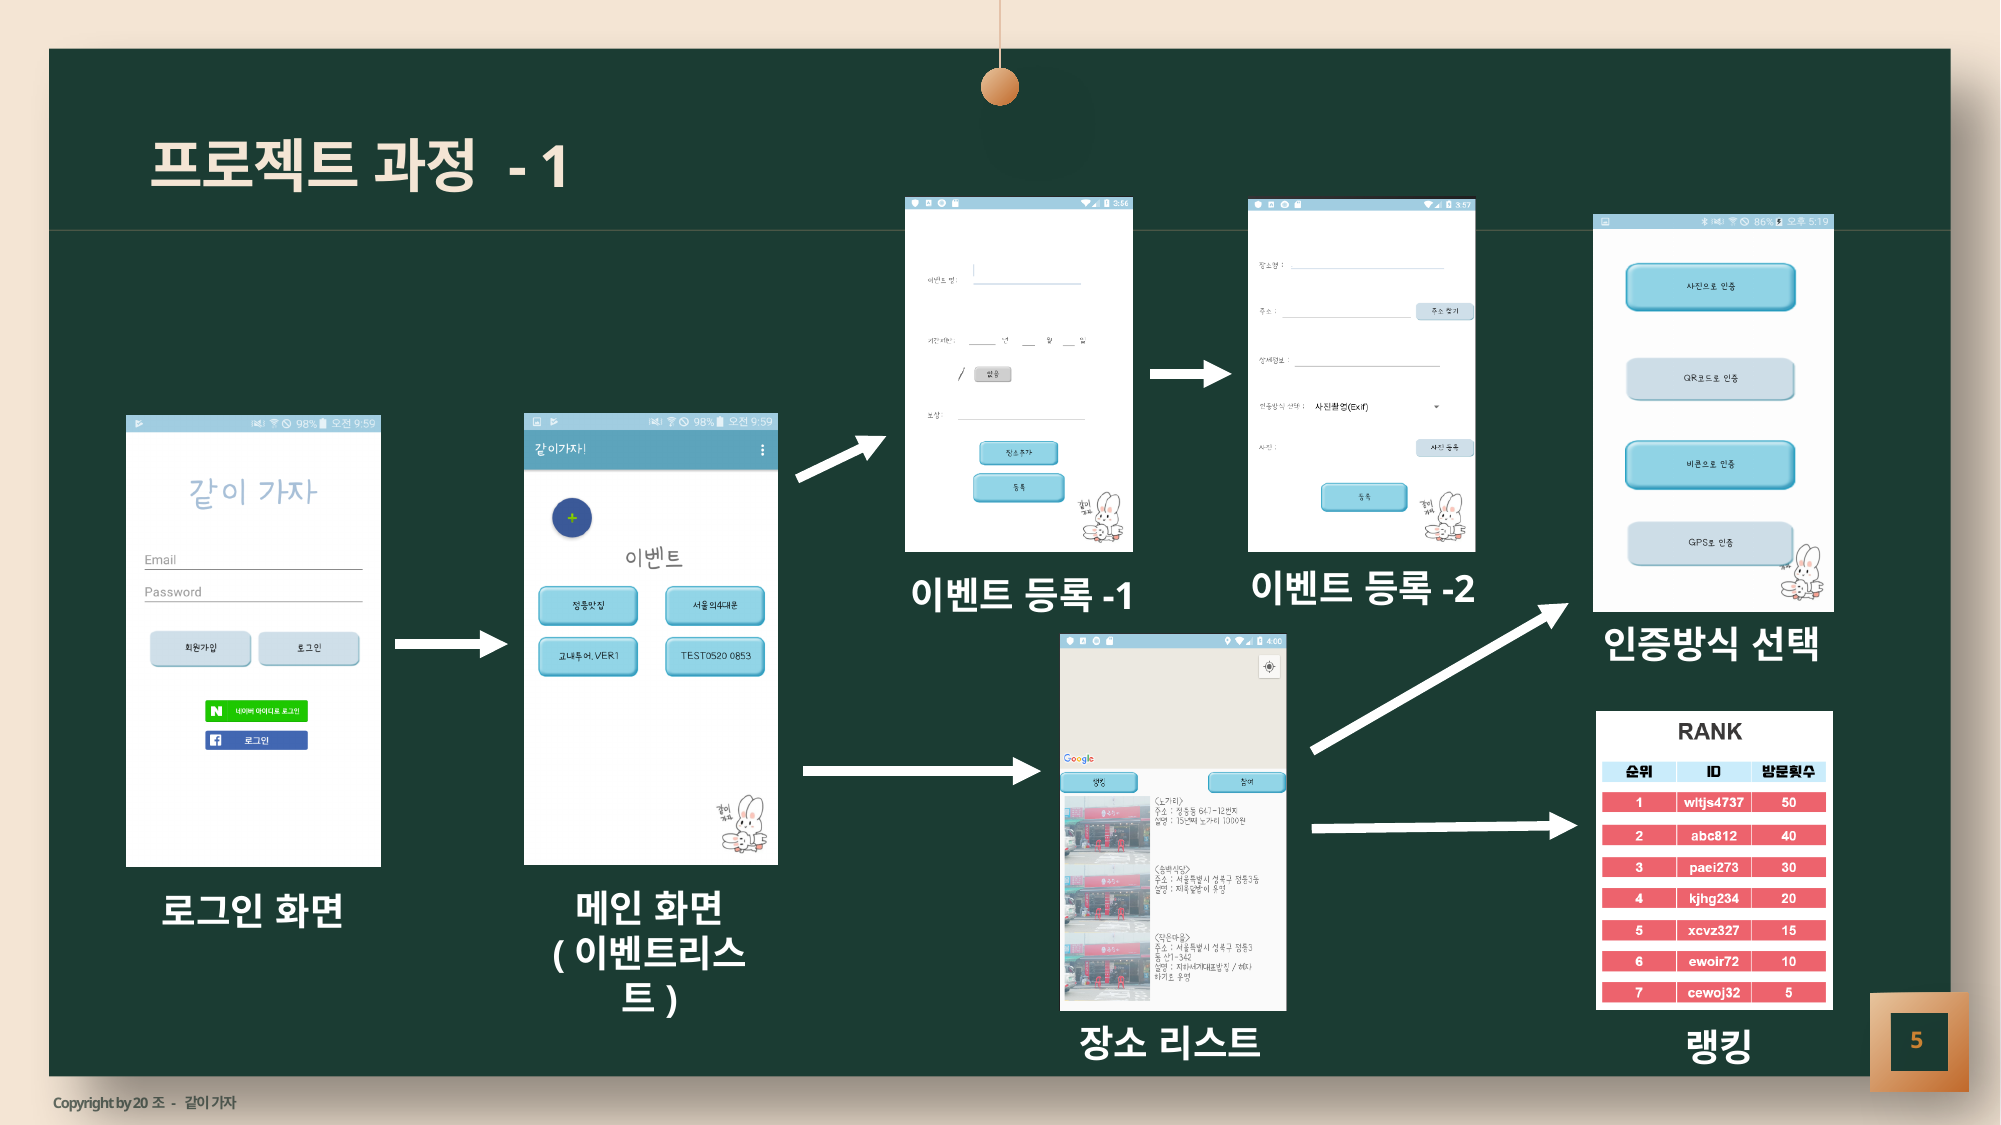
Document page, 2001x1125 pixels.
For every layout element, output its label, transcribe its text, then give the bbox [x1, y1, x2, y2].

picture [905, 196, 1133, 552]
text_box 인증방식 선택 [1569, 613, 1864, 673]
footer Copyright by 20조 - 같이 가자 [49, 1076, 402, 1125]
picture [1596, 711, 1833, 1010]
text_box 로그인 화면 [126, 881, 381, 941]
text_box 메인 화면 (이벤트리스트) [510, 877, 790, 1028]
picture [1593, 214, 1834, 612]
text_box 장소 리스트 [1019, 1012, 1322, 1072]
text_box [1311, 825, 1578, 829]
text_box 랭킹 [1568, 1016, 1871, 1076]
title 프로젝트 과정 - 1 [117, 117, 605, 212]
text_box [1311, 603, 1569, 752]
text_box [797, 436, 887, 479]
text_box 이벤트 등록-2 [1221, 557, 1504, 618]
picture [126, 415, 381, 867]
picture [524, 413, 779, 865]
picture [1059, 633, 1287, 1011]
slide_number 5 [1871, 1024, 1965, 1059]
text_box 이벤트 등록-1 [882, 564, 1165, 625]
picture [1248, 196, 1476, 552]
